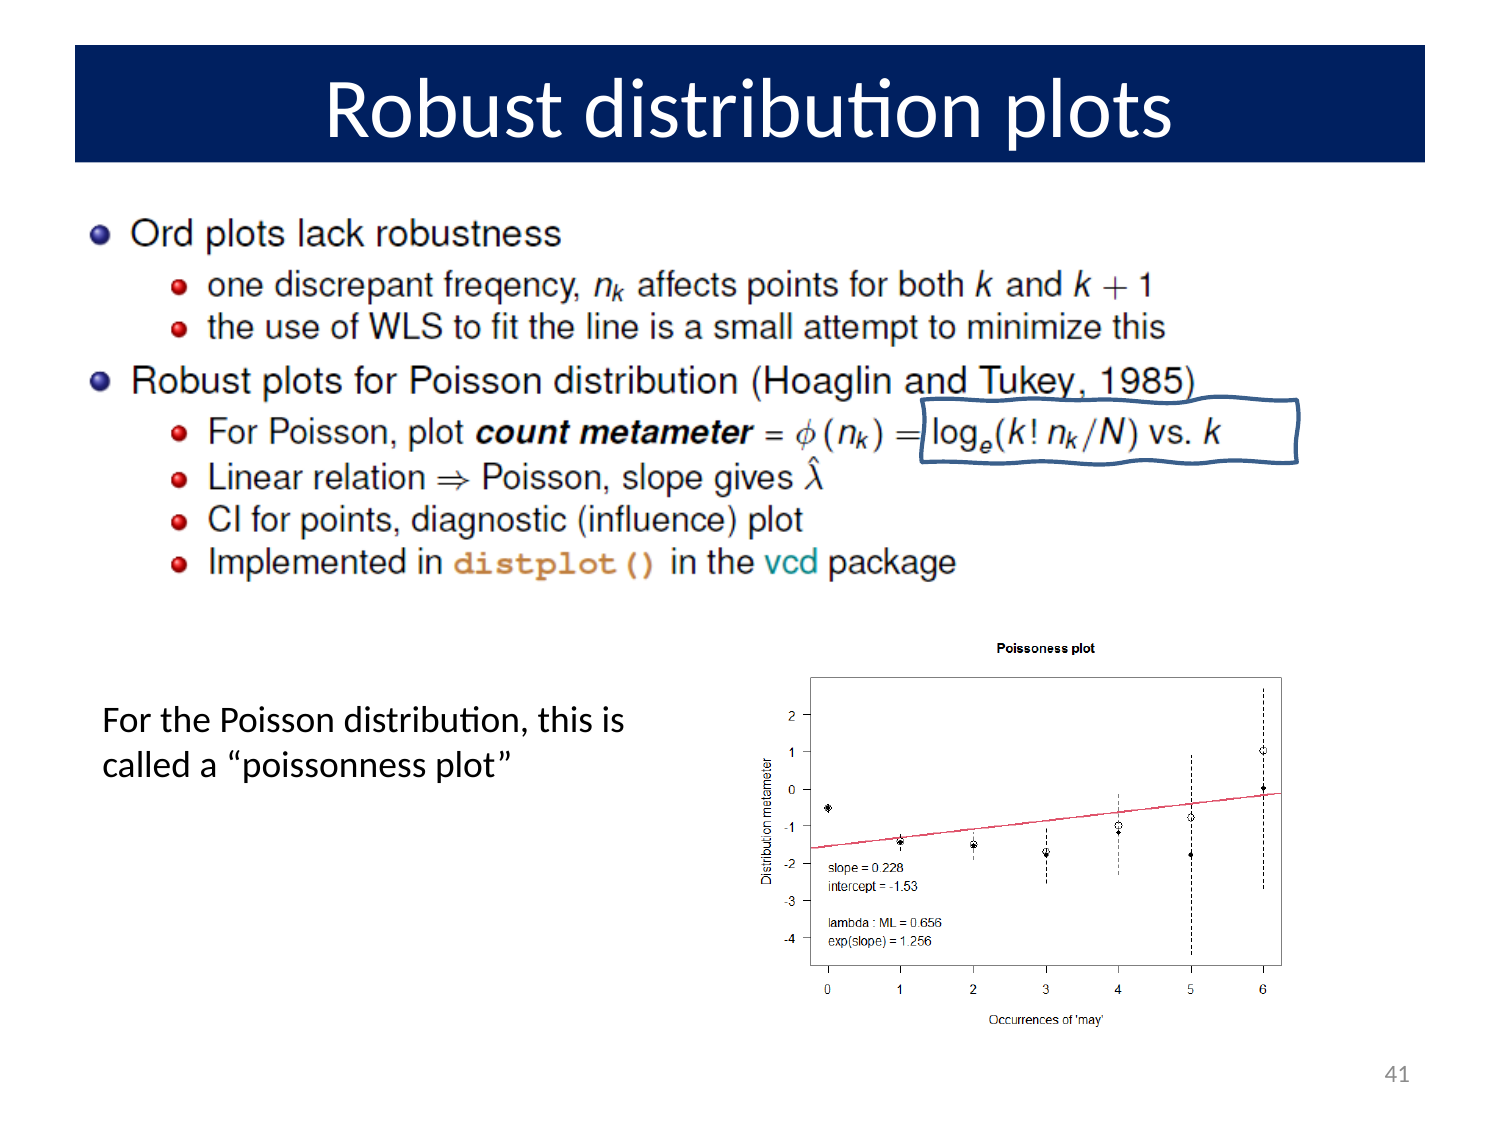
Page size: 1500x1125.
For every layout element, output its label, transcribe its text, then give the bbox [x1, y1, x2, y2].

picture [748, 614, 1314, 1043]
text_box For the Poisson distribution, this is called a “poissonness plot” [87, 687, 688, 793]
picture [73, 206, 1343, 593]
slide_number 41 [1074, 1042, 1425, 1103]
title Robust distribution plots [75, 45, 1425, 163]
